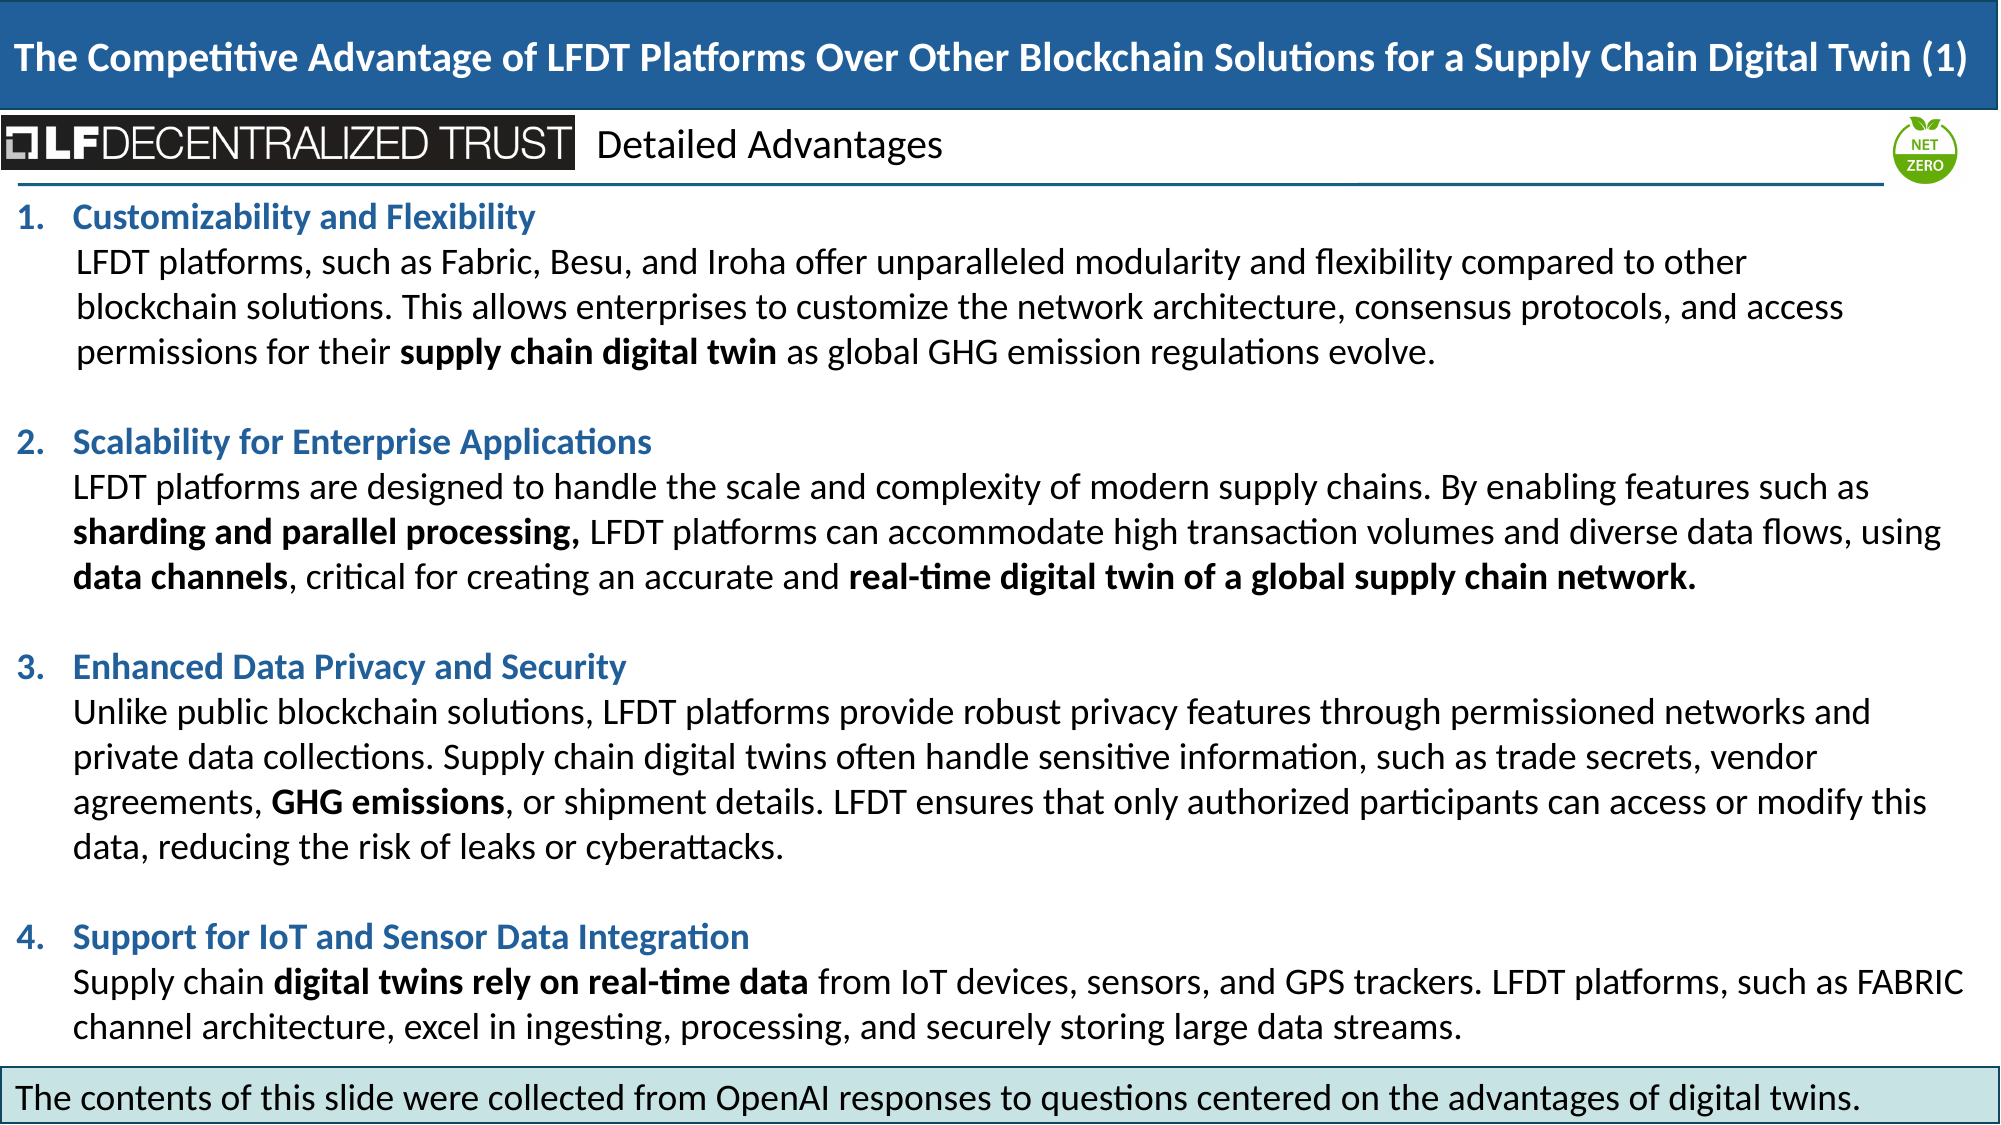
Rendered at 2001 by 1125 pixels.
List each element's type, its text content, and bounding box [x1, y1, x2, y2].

text_box The contents of this slide were collected from OpenAI responses to questions centered on the advantages of digital twins. [0, 1066, 2000, 1124]
text_box Customizability and Flexibility LFDT platforms, such as Fabric, Besu, and Iroha offer unparalleled modularity and flexibility compared to other blockchain solutions. This allows enterprises to customize the network architecture, consensus protocols, and access permissions for their supply chain digital twin as global GHG emission regulations evolve. Scalability for Enterprise Applications LFDT platforms are designed to handle the scale and complexity of modern supply chains. By enabling features such as sharding and parallel processing, LFDT platforms can accommodate high transaction volumes and diverse data flows, using data channels, critical for creating an accurate and real-time digital twin of a global supply chain network. Enhanced Data Privacy and Security Unlike public blockchain solutions, LFDT platforms provide robust privacy features through permissioned networks and private data collections. Supply chain digital twins often handle sensitive information, such as trade secrets, vendor agreements, GHG emissions, or shipment details. LFDT ensures that only authorized participants can access or modify this data, reducing the risk of leaks or cyberattacks. Support for IoT and Sensor Data Integration Supply chain digital twins rely on real-time data from IoT devices, sensors, and GPS trackers. LFDT platforms, such as FABRIC channel architecture, excel in ingesting, processing, and securely storing large data streams. [1, 184, 1992, 1055]
text_box Detailed Advantages [2, 109, 1995, 175]
picture [1884, 113, 1966, 190]
picture [1, 115, 575, 170]
text_box The Competitive Advantage of LFDT Platforms Over Other Blockchain Solutions for a Supply Chain Digital Twin (1) [0, 0, 1998, 110]
